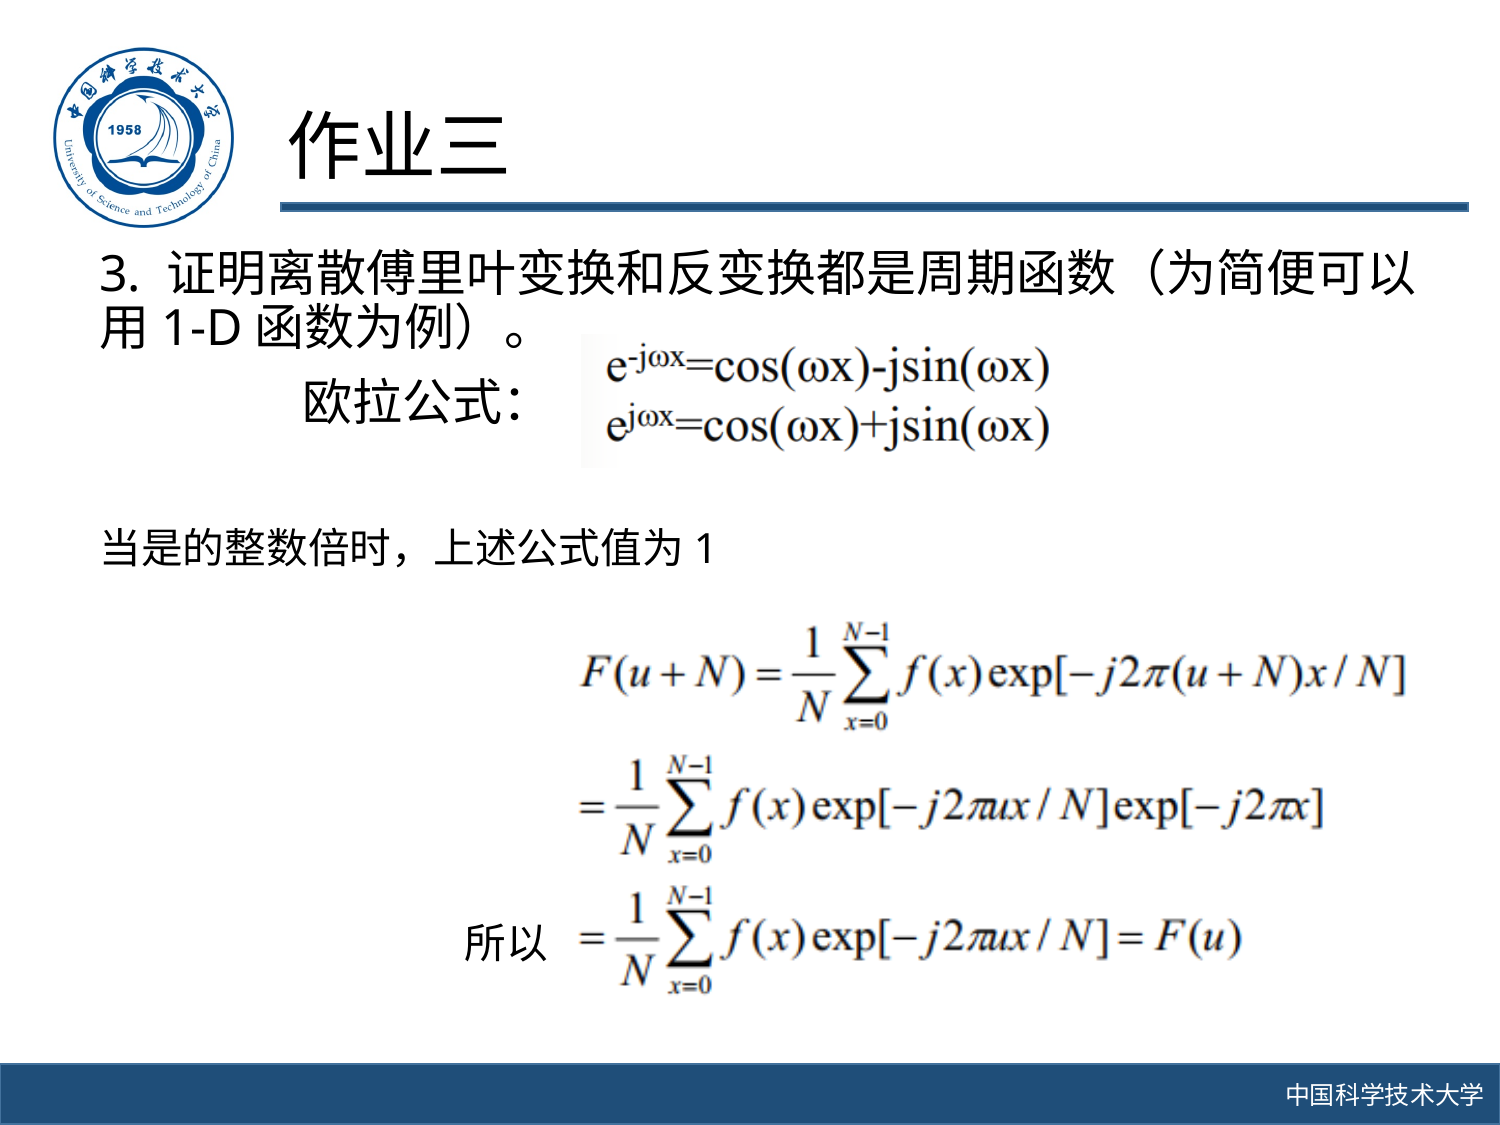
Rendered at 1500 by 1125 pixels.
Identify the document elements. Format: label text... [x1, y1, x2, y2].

title 作业三 [271, 95, 1469, 204]
picture [581, 334, 1060, 468]
picture [49, 39, 234, 228]
picture [565, 612, 1439, 1019]
